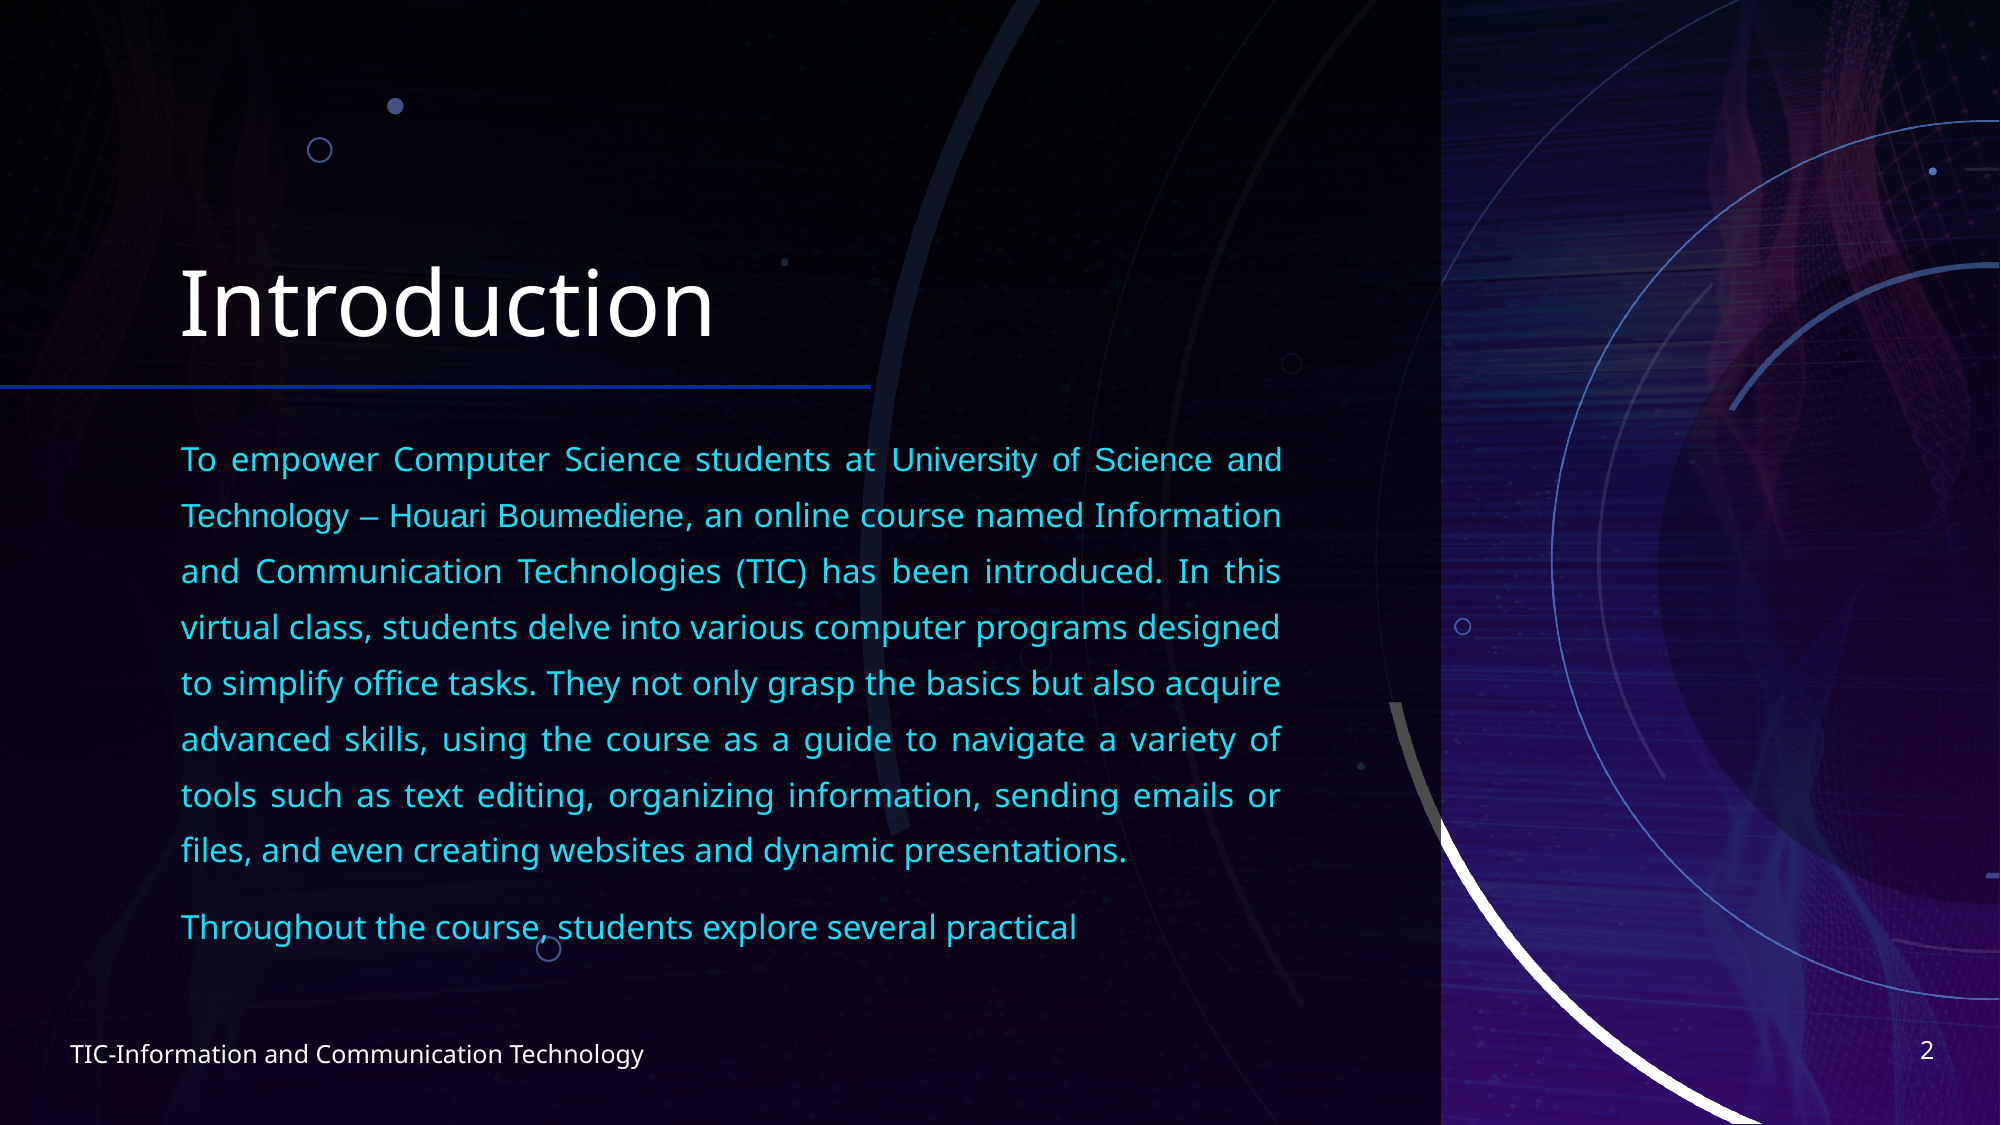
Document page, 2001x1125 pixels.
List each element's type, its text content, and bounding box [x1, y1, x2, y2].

picture [730, 0, 2000, 1124]
footer TIC-Information and Communication Technology [55, 1023, 731, 1084]
list To empower Computer Science students at University of Science and Technology – Houari Boumediene, an online course named Information and Communication Technologies (TIC) has been introduced. In this virtual class, students delve into various computer programs designed to simplify office tasks. They not only grasp the basics but also acquire advanced skills, using the course as a guide to navigate a variety of tools such as text editing, organizing information, sending emails or files, and even creating websites and dynamic presentations. Throughout the course, students explore several practical [165, 415, 1299, 988]
slide_number 2 [1499, 1021, 1950, 1082]
title Introduction [164, 172, 1299, 364]
